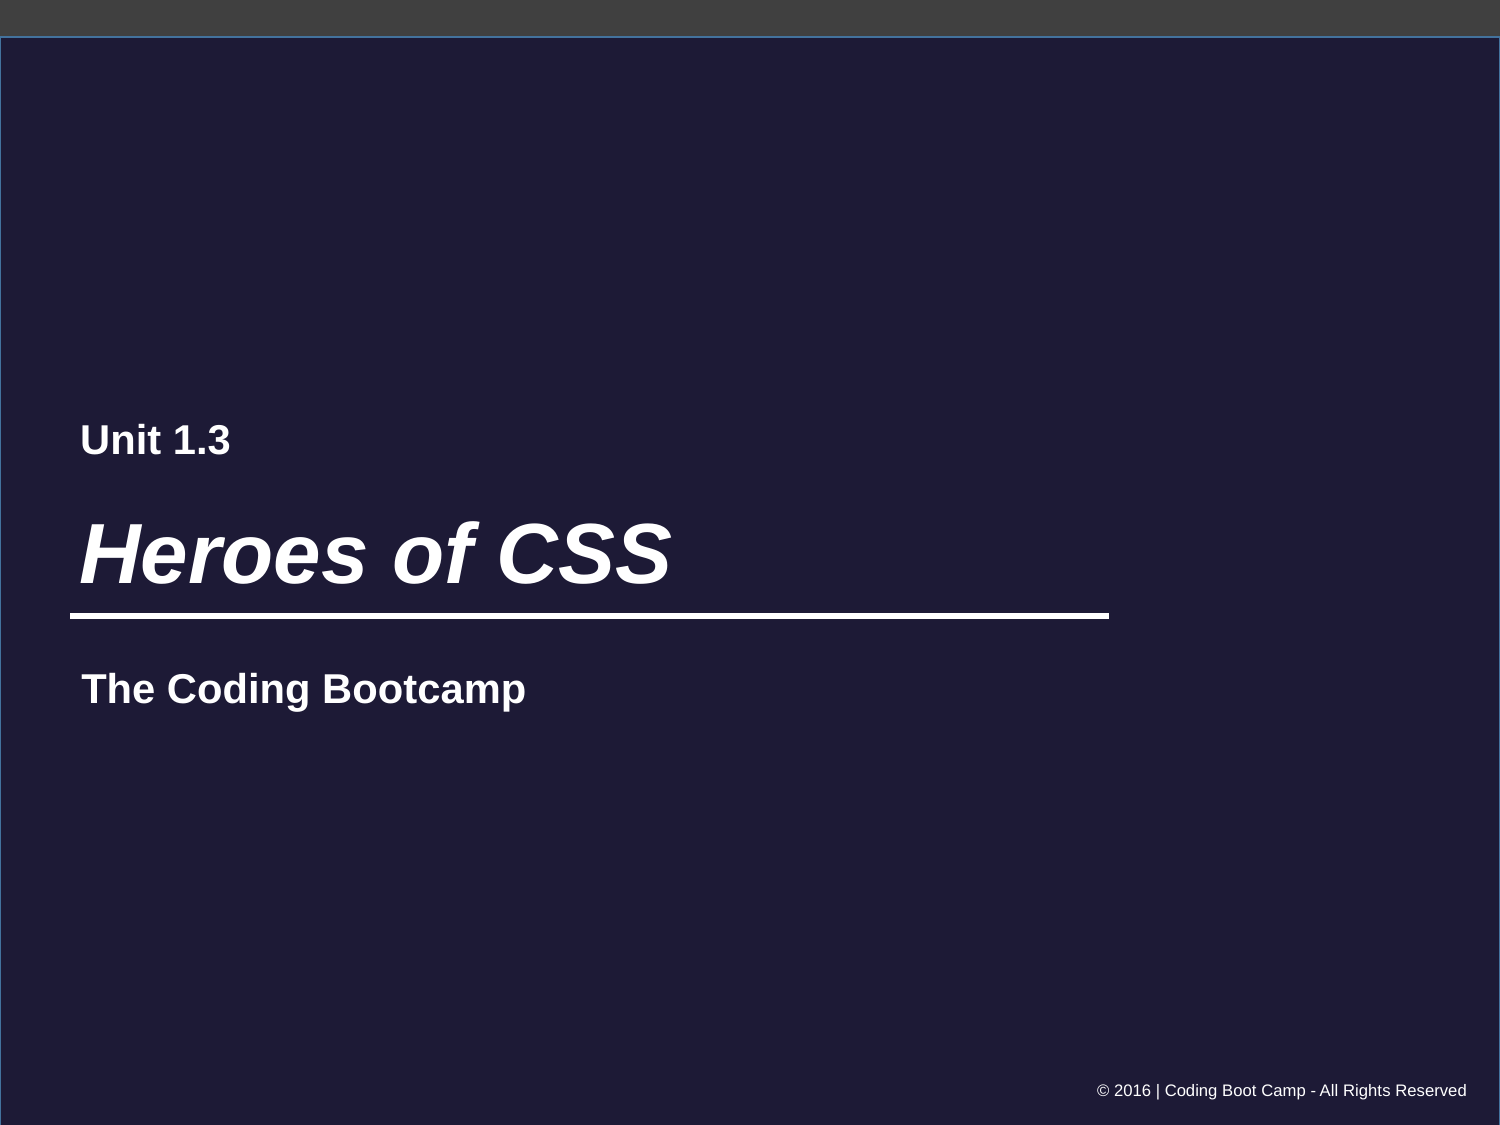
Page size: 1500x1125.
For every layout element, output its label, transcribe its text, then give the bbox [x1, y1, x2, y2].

title Heroes of CSS [64, 484, 1415, 628]
list Unit 1.3 [65, 410, 509, 474]
